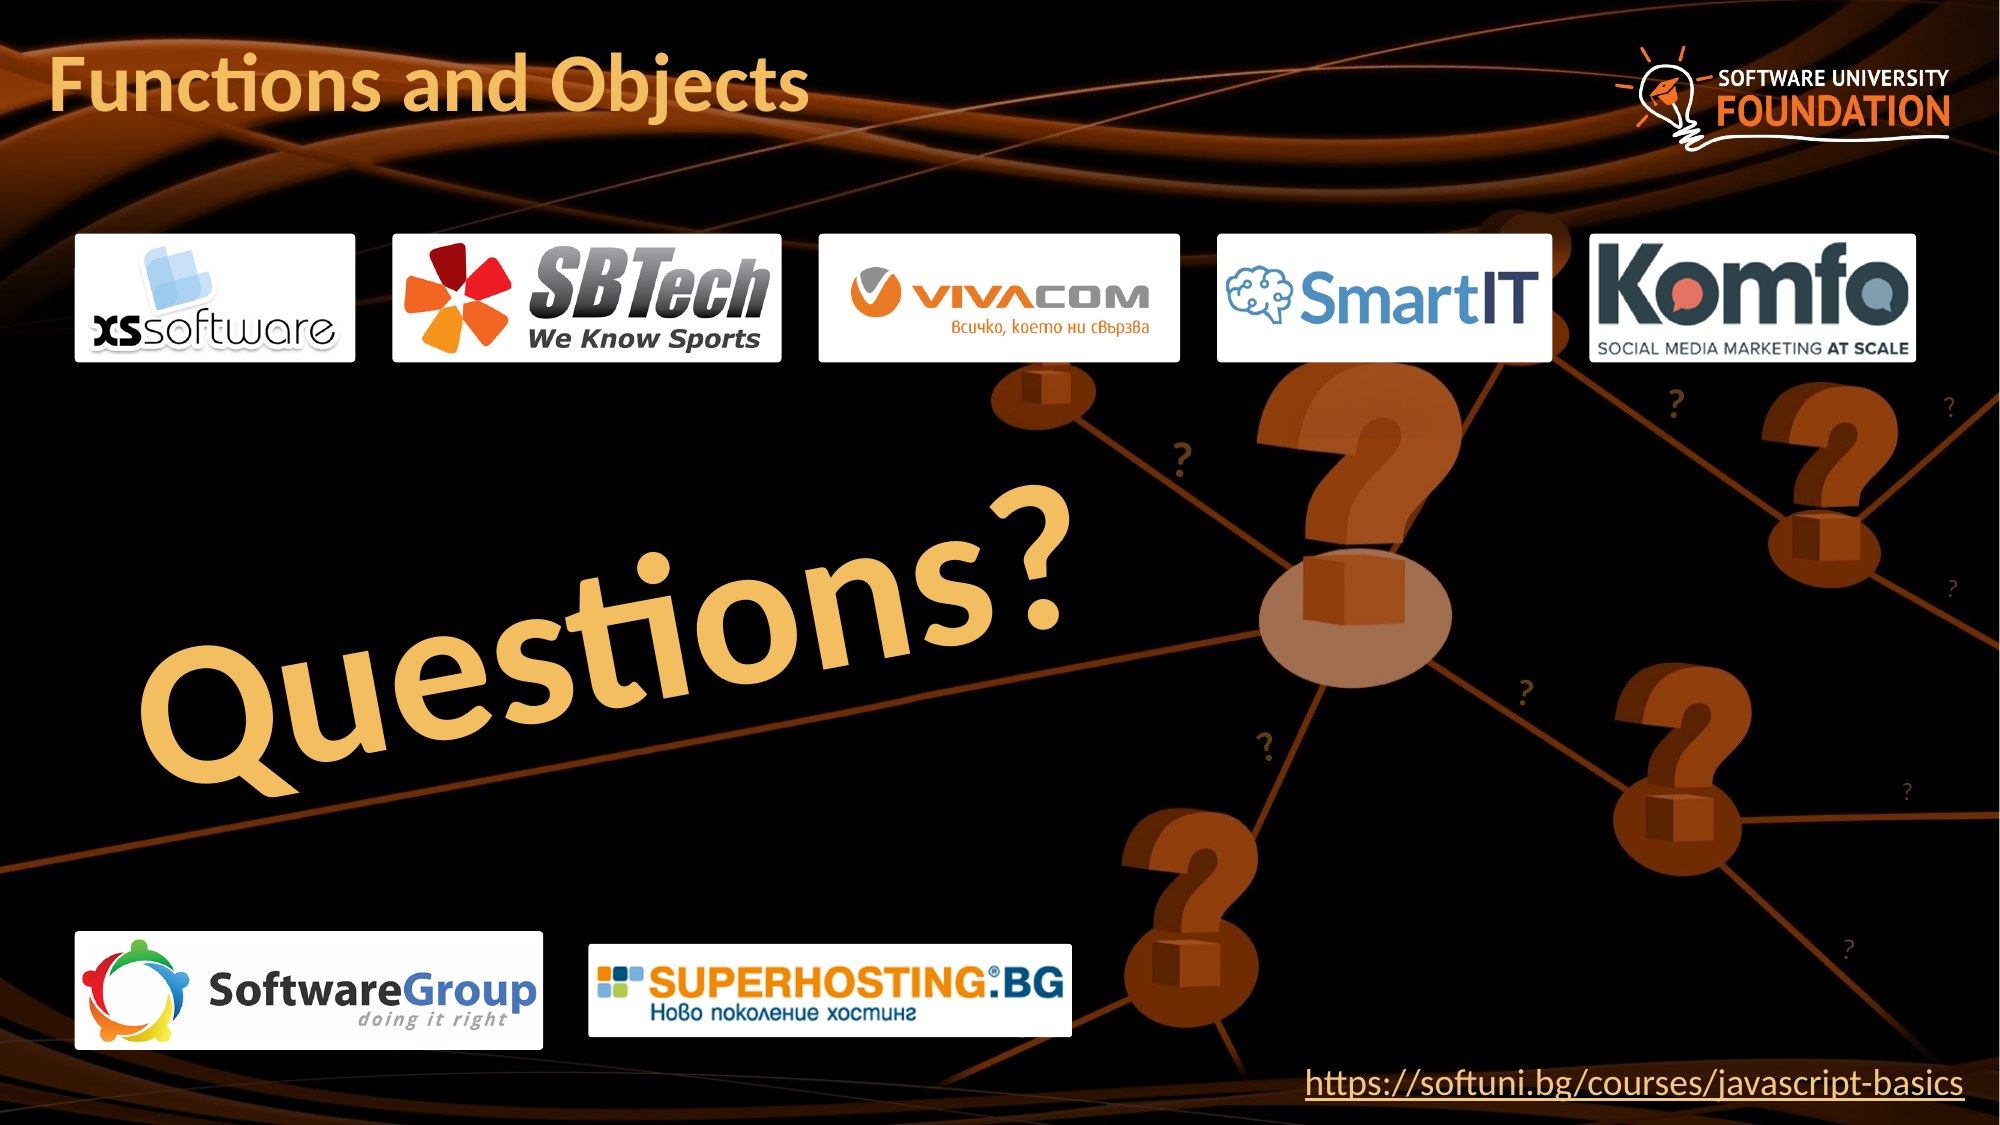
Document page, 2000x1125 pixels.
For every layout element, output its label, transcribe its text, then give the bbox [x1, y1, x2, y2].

list https://softuni.bg/courses/javascript-basics [250, 1050, 1971, 1110]
picture [0, 0, 2000, 1125]
title Functions and Objects [30, 19, 1595, 150]
